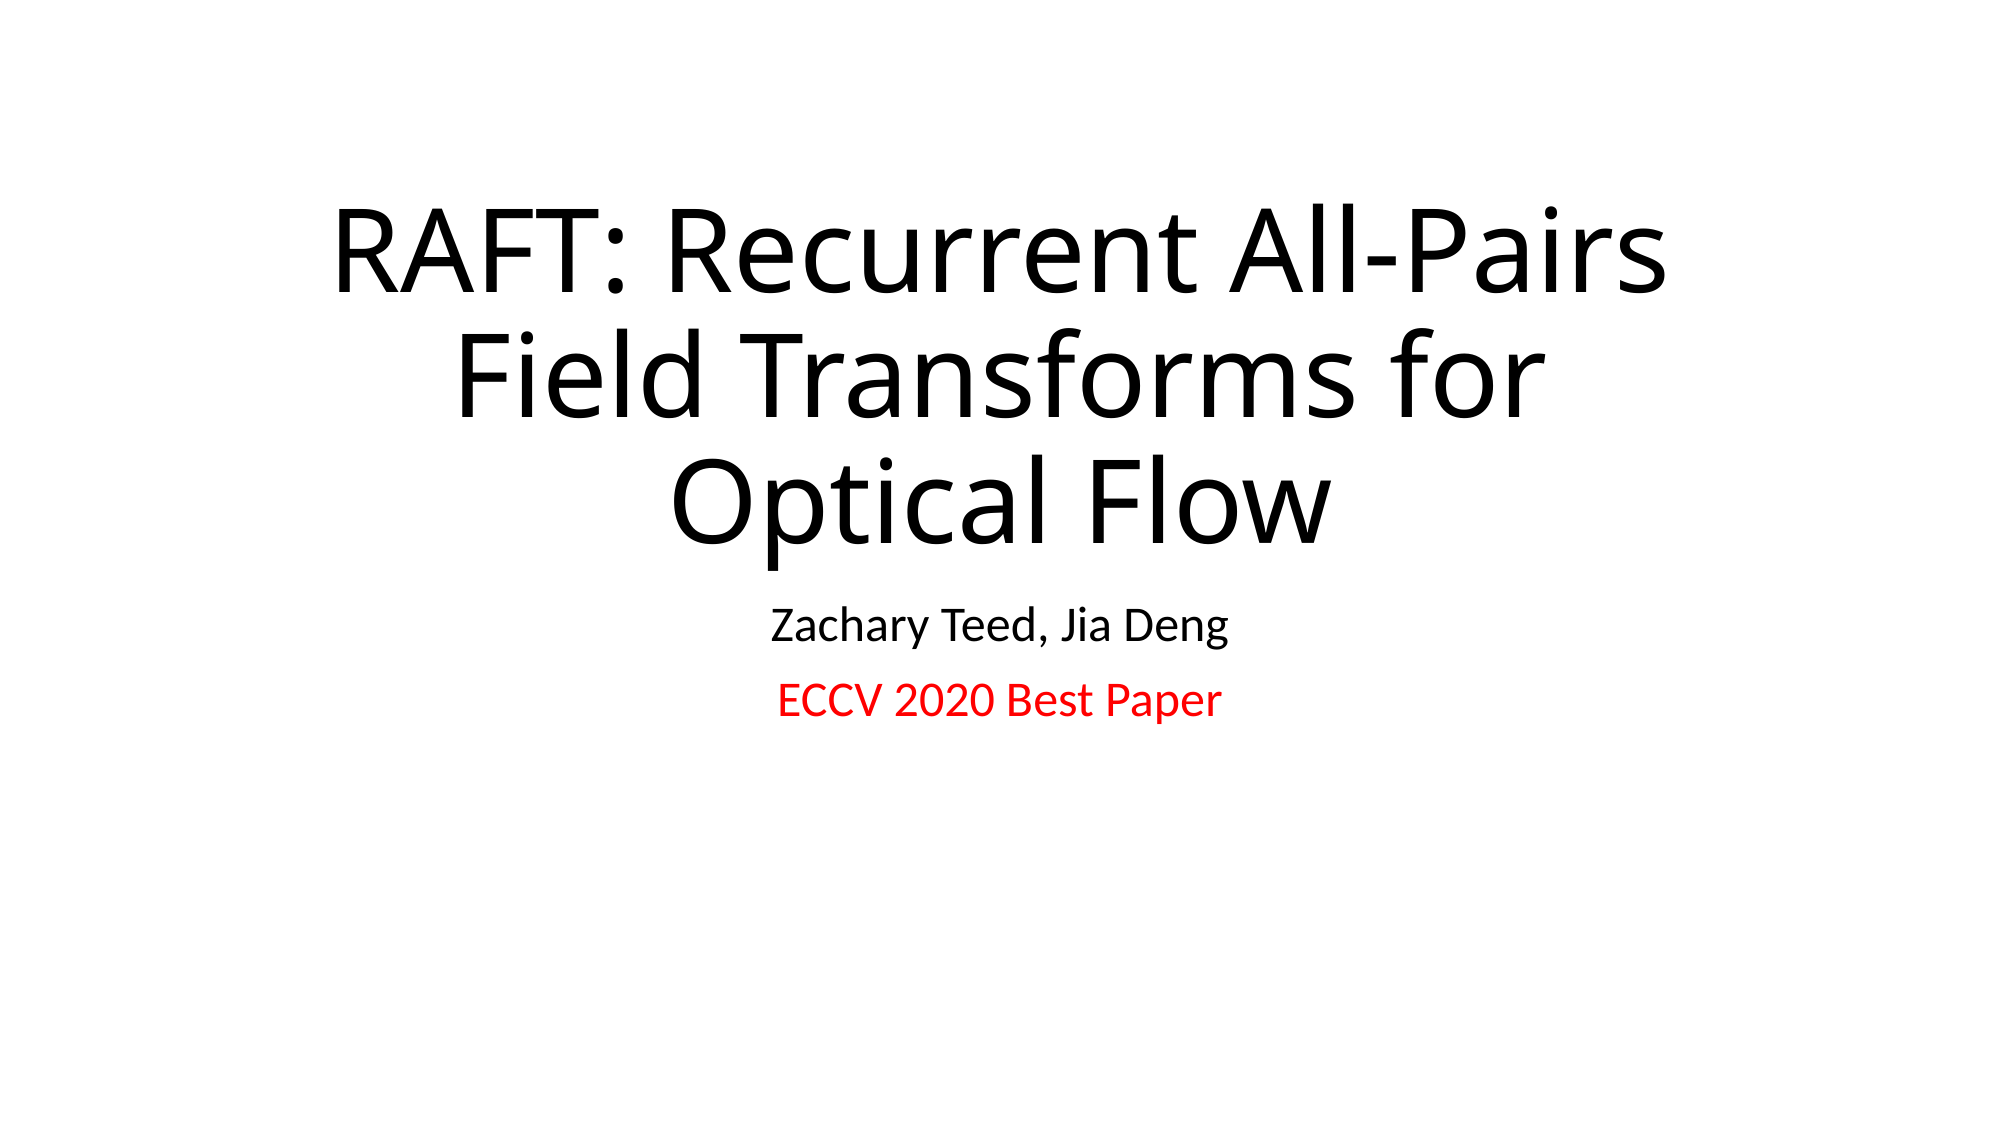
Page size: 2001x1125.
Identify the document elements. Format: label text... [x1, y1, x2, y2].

title RAFT: Recurrent All-Pairs Field Transforms for Optical Flow [249, 184, 1750, 576]
subtitle Zachary Teed, Jia Deng ECCV 2020 Best Paper [249, 590, 1750, 863]
